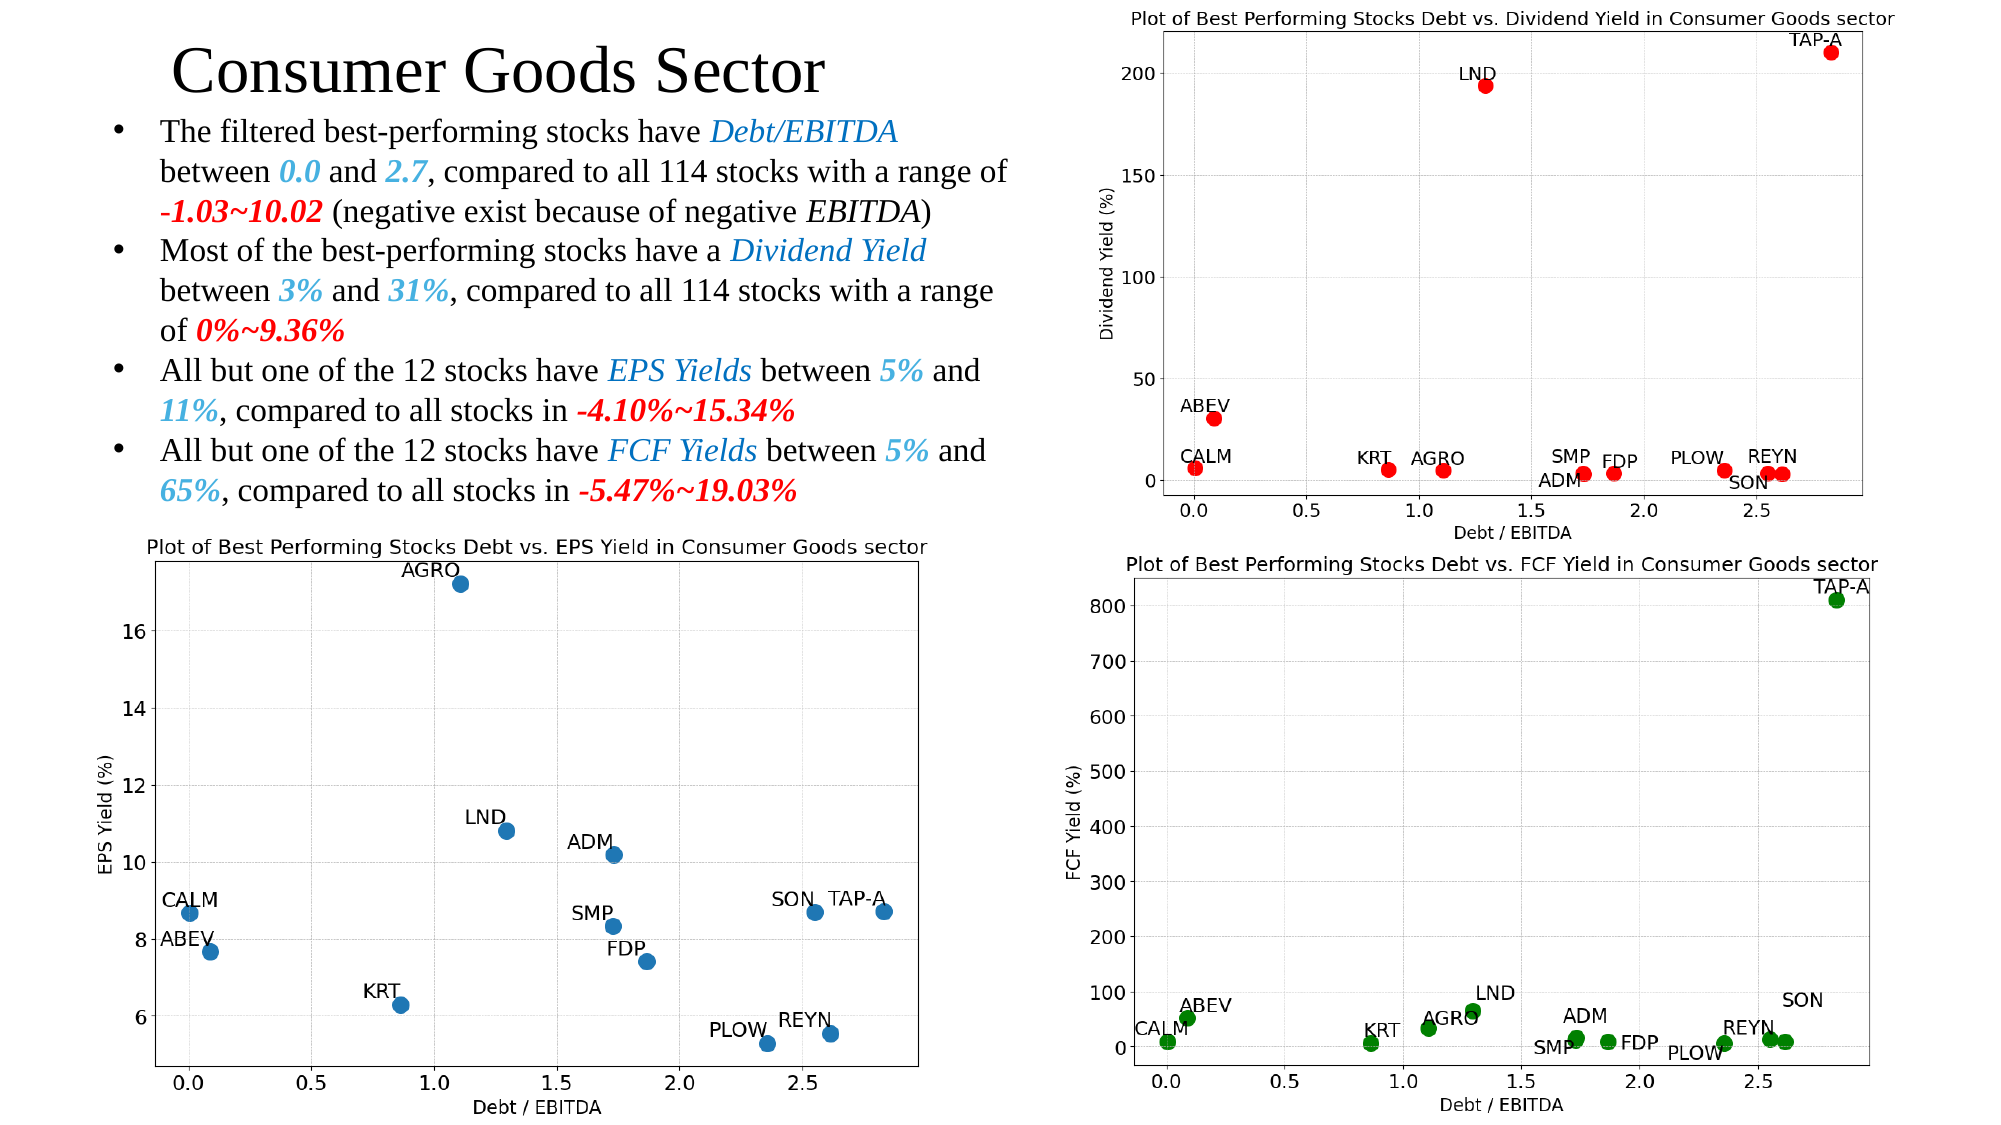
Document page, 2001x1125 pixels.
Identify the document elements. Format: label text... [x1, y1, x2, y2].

picture [1058, 3, 1903, 1122]
text_box The filtered best-performing stocks have Debt/EBITDA between 0.0 and 2.7, compared to all 114 stocks with a range of -1.03~10.02 (negative exist because of negative EBITDA) Most of the best-performing stocks have a Dividend Yield between 3% and 31%, compared to all 114 stocks with a range of 0%~9.36% All but one of the 12 stocks have EPS Yields between 5% and 11%, compared to all stocks in -4.10%~15.34% All but one of the 12 stocks have FCF Yields between 5% and 65%, compared to all stocks in -5.47%~19.03% [98, 101, 1024, 556]
title Consumer Goods Sector [156, 0, 1033, 175]
picture [88, 530, 935, 1125]
